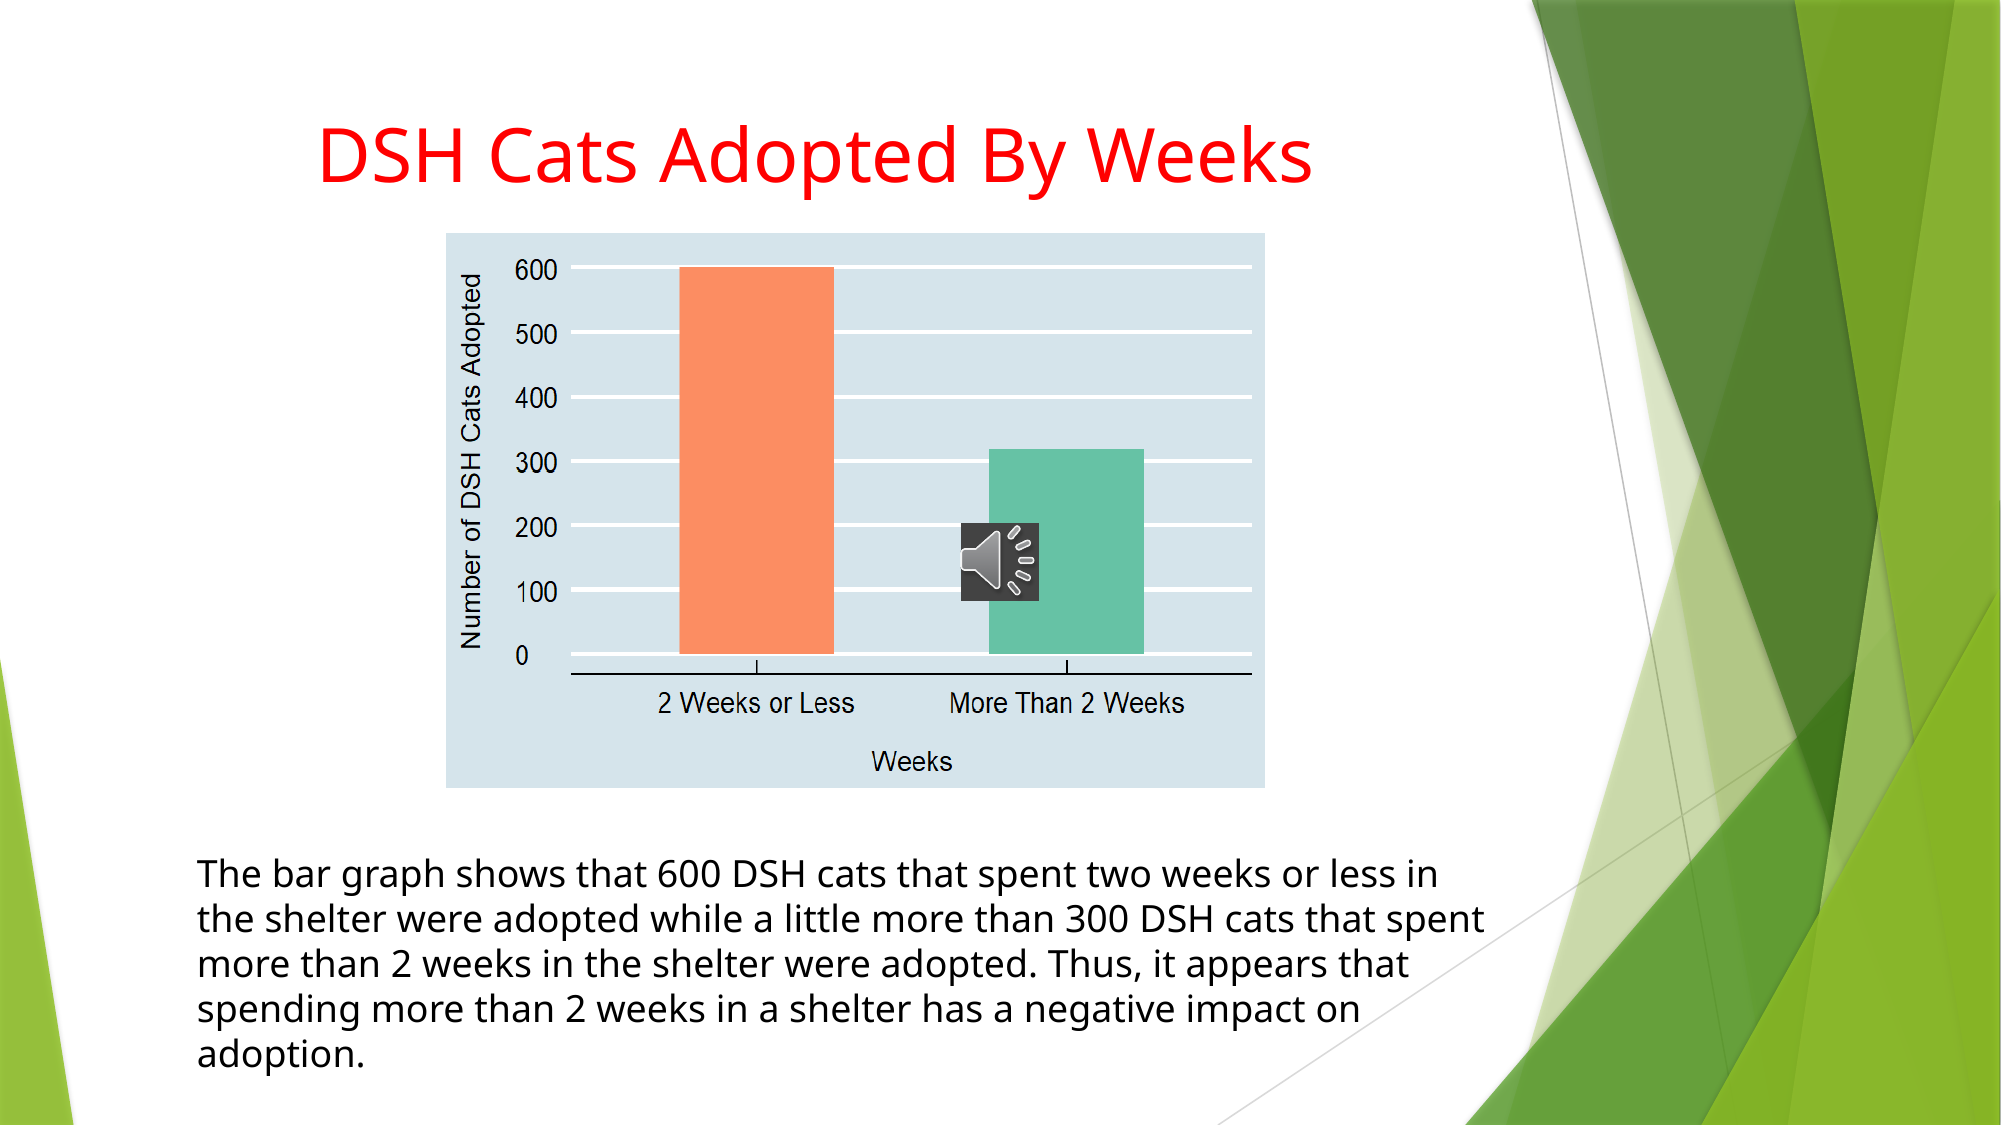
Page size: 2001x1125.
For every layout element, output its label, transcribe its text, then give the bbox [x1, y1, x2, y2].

picture [959, 521, 1041, 603]
text_box The bar graph shows that 600 DSH cats that spent two weeks or less in the shelter were adopted while a little more than 300 DSH cats that spent more than 2 weeks in the shelter were adopted. Thus, it appears that spending more than 2 weeks in a shelter has a negative impact on adoption. [182, 753, 1522, 1125]
title DSH Cats Adopted By Weeks [111, 99, 1522, 317]
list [446, 232, 1265, 791]
